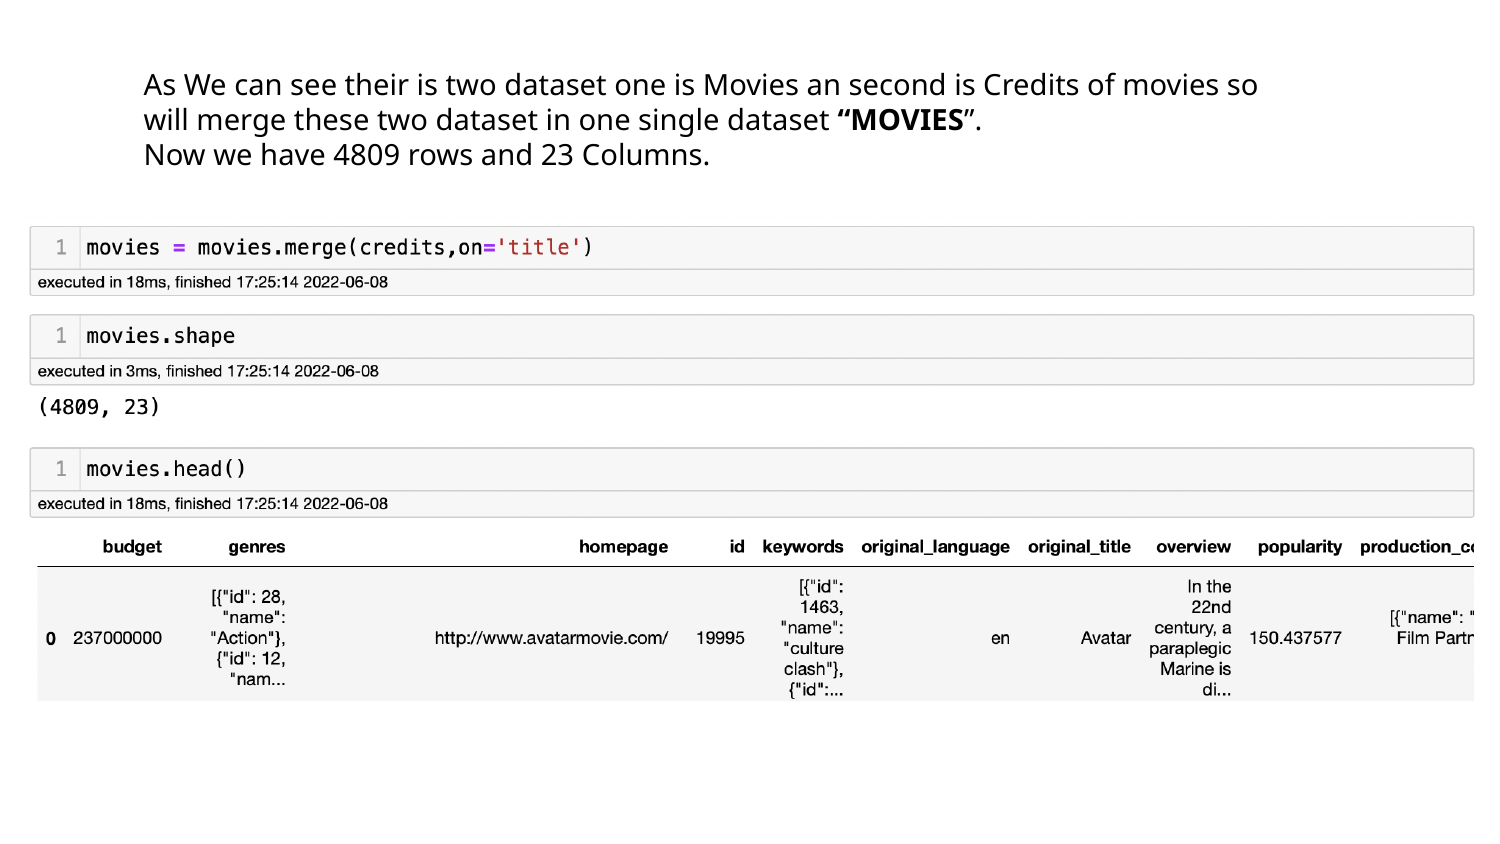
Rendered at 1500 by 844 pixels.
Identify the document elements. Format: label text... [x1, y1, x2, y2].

picture [24, 215, 1476, 701]
text_box As We can see their is two dataset one is Movies an second is Credits of movies so will merge these two dataset in one single dataset “MOVIES”. Now we have 4809 rows and 23 Columns. [128, 51, 1290, 187]
